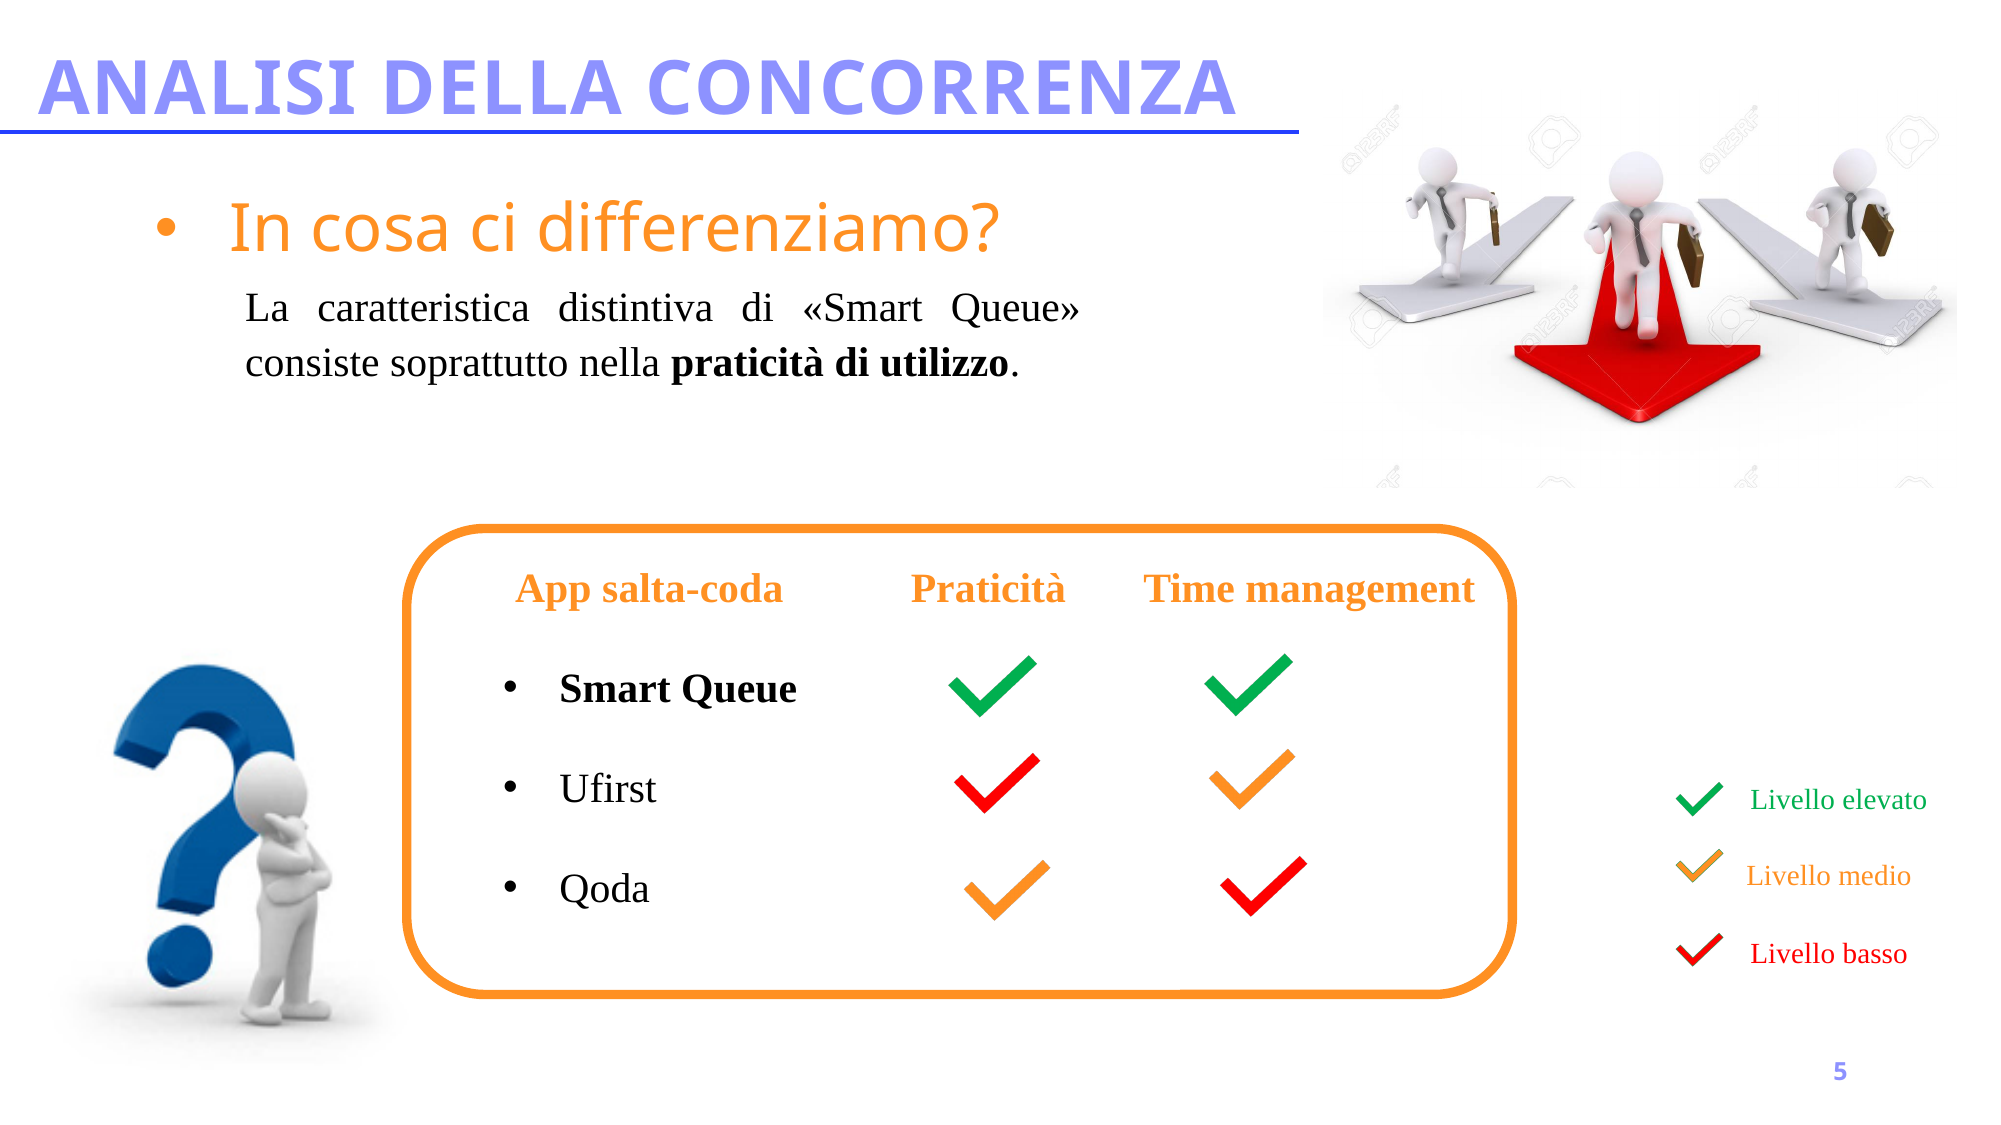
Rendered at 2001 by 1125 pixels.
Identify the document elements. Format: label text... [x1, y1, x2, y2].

picture [1675, 841, 1724, 890]
picture [1322, 89, 1957, 488]
picture [952, 738, 1042, 828]
text_box App salta-coda [500, 553, 841, 619]
text_box Praticità Time management [875, 553, 1712, 619]
picture [1675, 925, 1724, 974]
footer Analisi della Concorrenza [0, 16, 1294, 153]
text_box Livello medio [1731, 849, 1968, 899]
picture [1218, 841, 1309, 931]
text_box Smart Queue Ufirst Qoda [488, 653, 871, 919]
text_box Livello basso [1735, 926, 1961, 977]
picture [0, 613, 427, 1070]
text_box Livello elevato [1735, 772, 1988, 823]
picture [947, 641, 1038, 732]
text_box [405, 527, 1514, 996]
picture [1203, 639, 1294, 730]
slide_number 5 [1412, 1042, 1863, 1103]
picture [1206, 734, 1297, 824]
list La caratteristica distintiva di «Smart Queue» consiste soprattutto nella praticità di utilizzo. [230, 274, 1097, 434]
title In cosa ci differenziamo? [139, 104, 1219, 274]
picture [1675, 774, 1724, 824]
picture [962, 845, 1052, 935]
